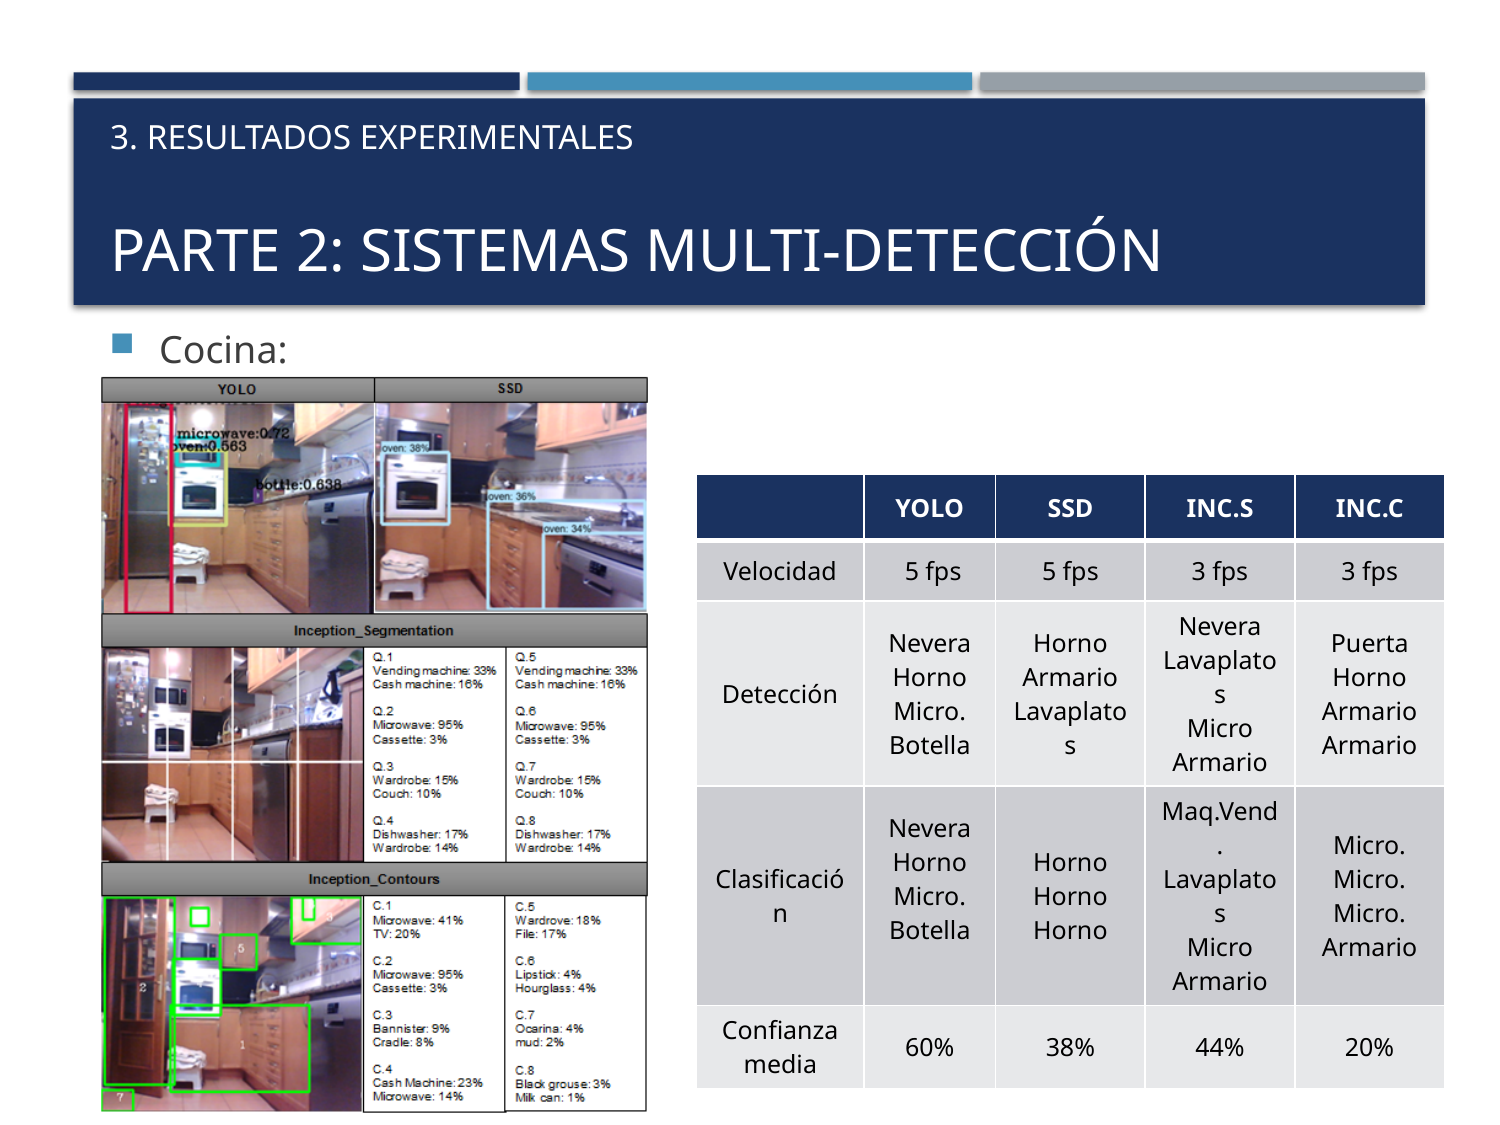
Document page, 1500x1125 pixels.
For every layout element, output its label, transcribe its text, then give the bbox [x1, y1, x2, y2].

table_cell Puerta Horno Armario Armario [1296, 602, 1444, 785]
table_cell 3 fps [1146, 543, 1294, 600]
table_cell Horno Armario Lavaplatos [996, 602, 1144, 785]
table_cell Velocidad [697, 543, 863, 600]
table_cell 38% [996, 1006, 1144, 1088]
table_cell Micro. Micro. Micro. Armario [1296, 787, 1444, 1005]
table_cell 5 fps [996, 543, 1144, 600]
table_cell 20% [1296, 1006, 1444, 1088]
text_box Cocina: [93, 308, 1405, 388]
table_cell Nevera Lavaplatos Micro Armario [1146, 602, 1294, 785]
table_cell Horno Horno Horno [996, 787, 1144, 1005]
table_header YOLO [865, 475, 995, 538]
table_cell Nevera Horno Micro. Botella [865, 602, 995, 785]
title Parte 2: Sistemas Multi-Detección [95, 164, 1406, 291]
table_cell 5 fps [865, 543, 995, 600]
table_cell Confianza media [697, 1006, 863, 1088]
table_header INC.S [1146, 475, 1294, 538]
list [93, 370, 660, 1119]
table_header SSD [996, 475, 1144, 538]
table_cell 3 fps [1296, 543, 1444, 600]
table_cell Maq.Vend. Lavaplatos Micro Armario [1146, 787, 1294, 1005]
table_header [697, 475, 863, 538]
table_cell 44% [1146, 1006, 1294, 1088]
table_cell Clasificación [697, 787, 863, 1005]
table_cell Detección [697, 602, 863, 785]
table_cell 60% [865, 1006, 995, 1088]
text_box 3. Resultados experimentales [95, 112, 1406, 164]
table_header INC.C [1296, 475, 1444, 538]
table_cell Nevera Horno Micro. Botella [865, 787, 995, 1005]
